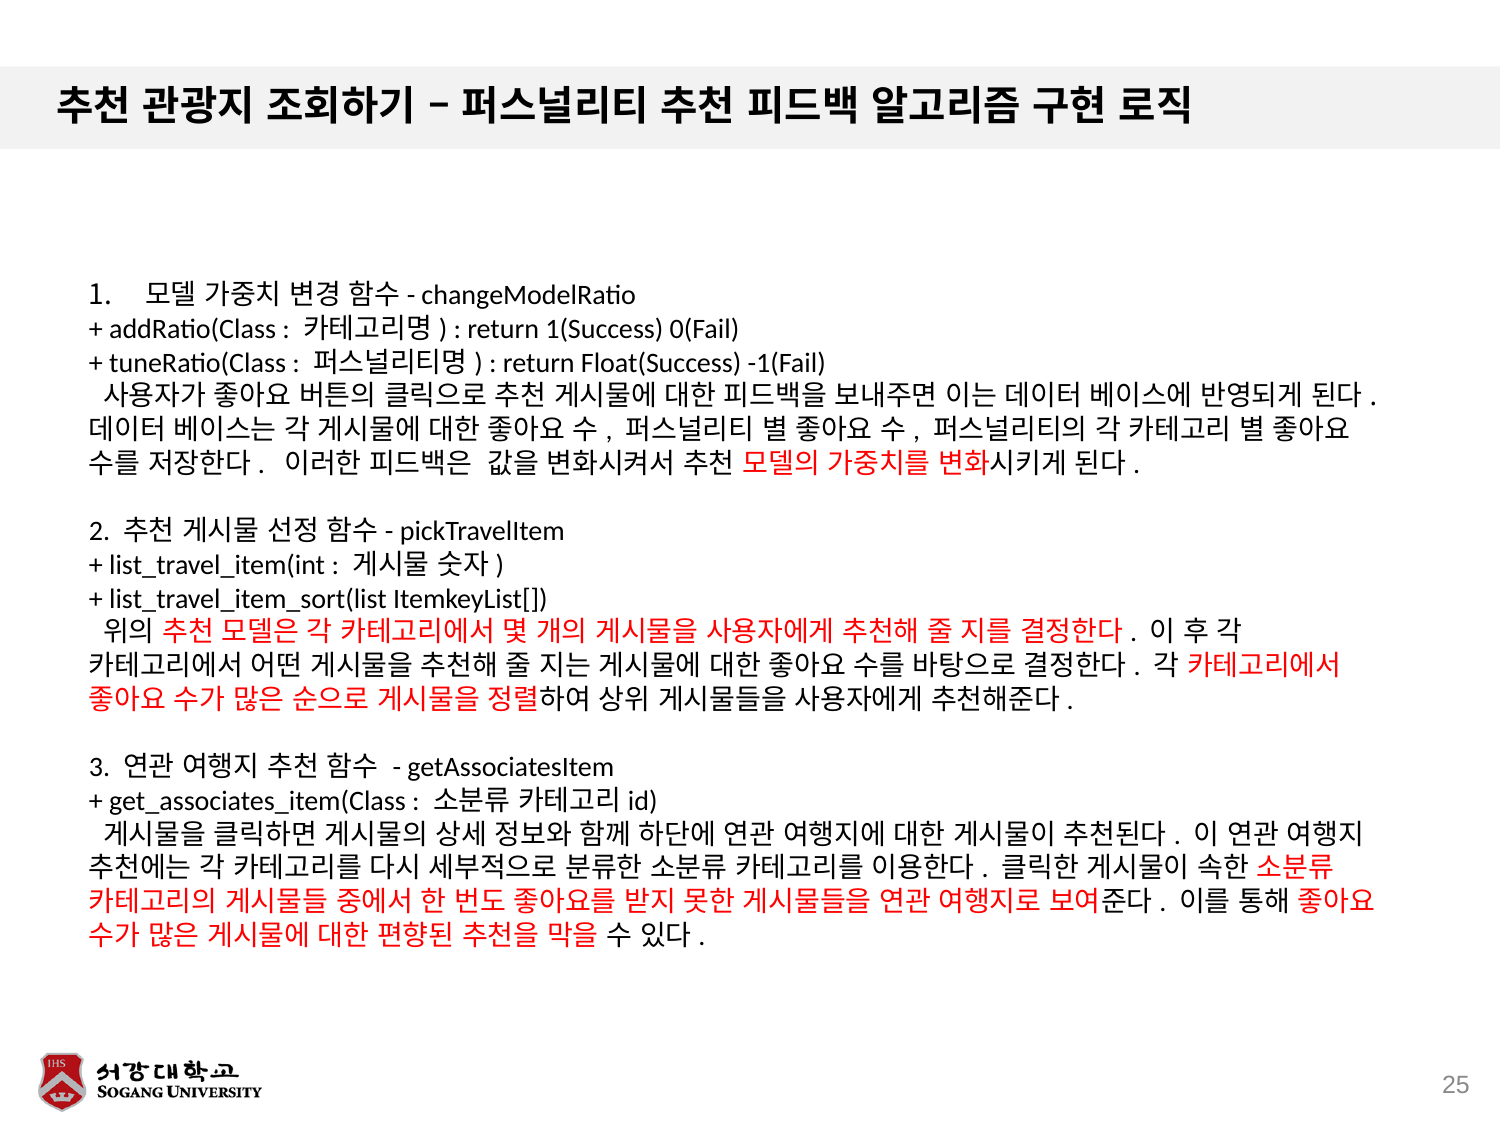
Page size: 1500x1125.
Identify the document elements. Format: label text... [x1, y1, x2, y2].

title 추천 관광지 조회하기 – 퍼스널리티 추천 피드백 알고리즘 구현 로직 [41, 64, 1459, 149]
slide_number 25 [1147, 1053, 1485, 1114]
picture [0, 1031, 294, 1125]
